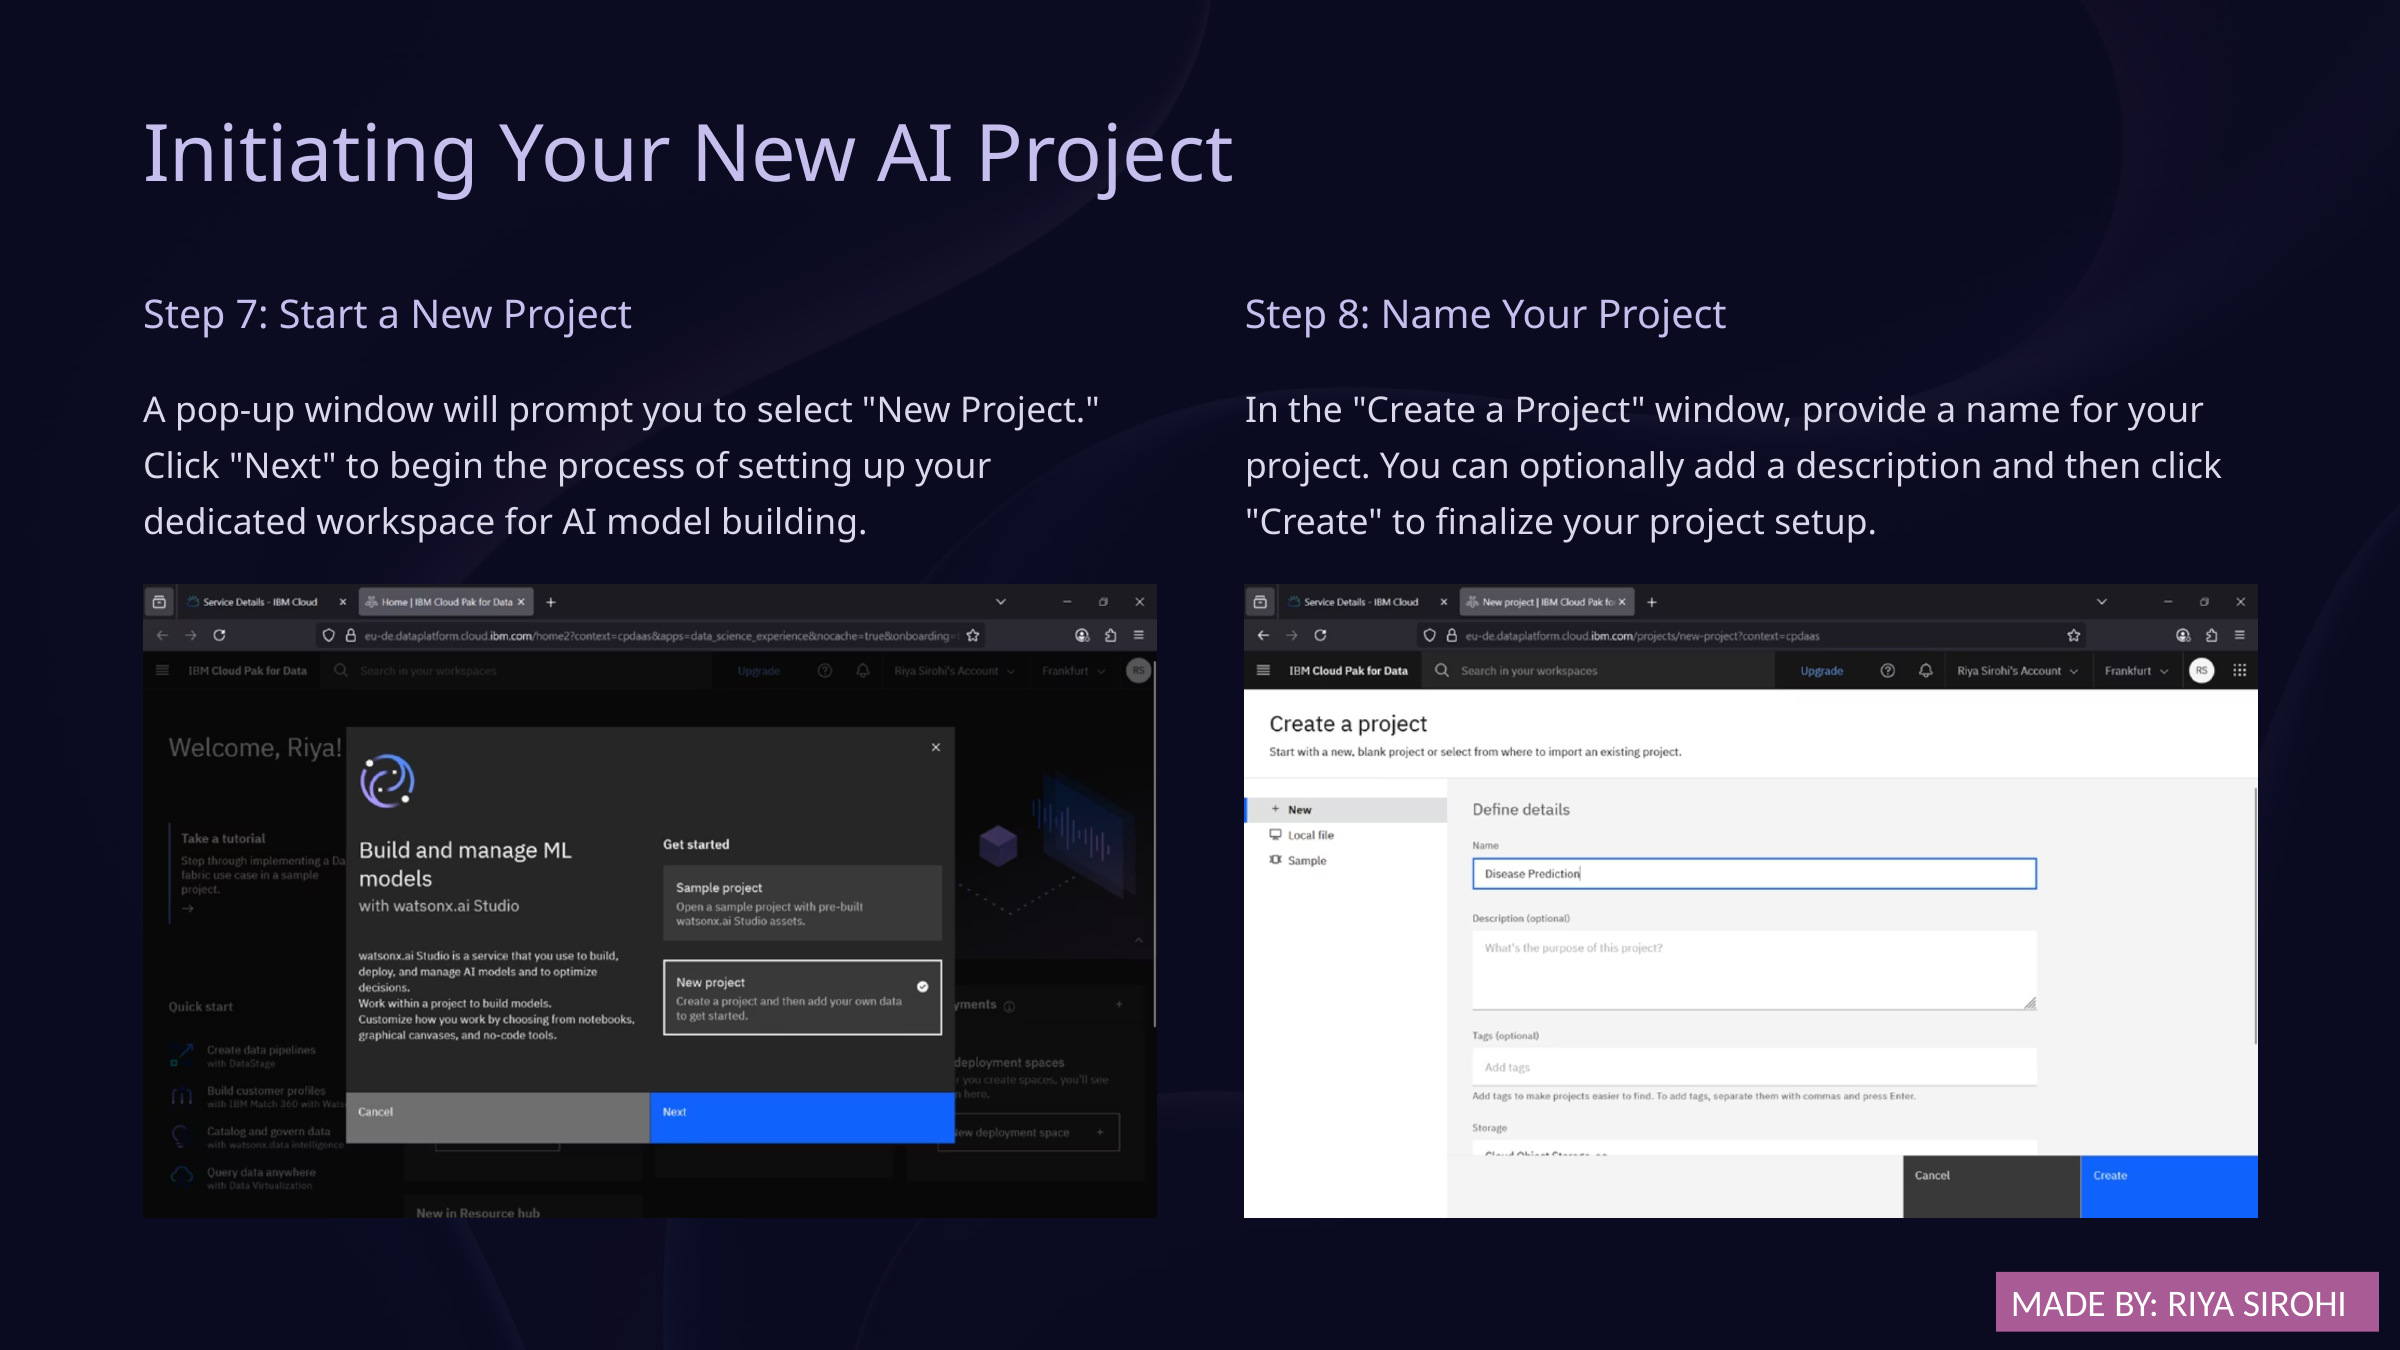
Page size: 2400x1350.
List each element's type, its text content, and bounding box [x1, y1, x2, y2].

text_box Initiating Your New AI Project [143, 98, 1294, 198]
picture [2106, 1271, 2389, 1339]
text_box MADE BY: RIYA SIROHI [1996, 1271, 2379, 1332]
picture [1244, 584, 2259, 1218]
text_box Step 8: Name Your Project [1244, 287, 1757, 338]
text_box Step 7: Start a New Project [143, 287, 666, 338]
picture [143, 584, 1157, 1218]
text_box In the "Create a Project" window, provide a name for your project. You can optionally add a description and then click "Create" to finalize your project setup. [1244, 372, 2258, 545]
text_box A pop-up window will prompt you to select "New Project." Click "Next" to begin the process of setting up your dedicated workspace for AI model building. [143, 372, 1157, 545]
